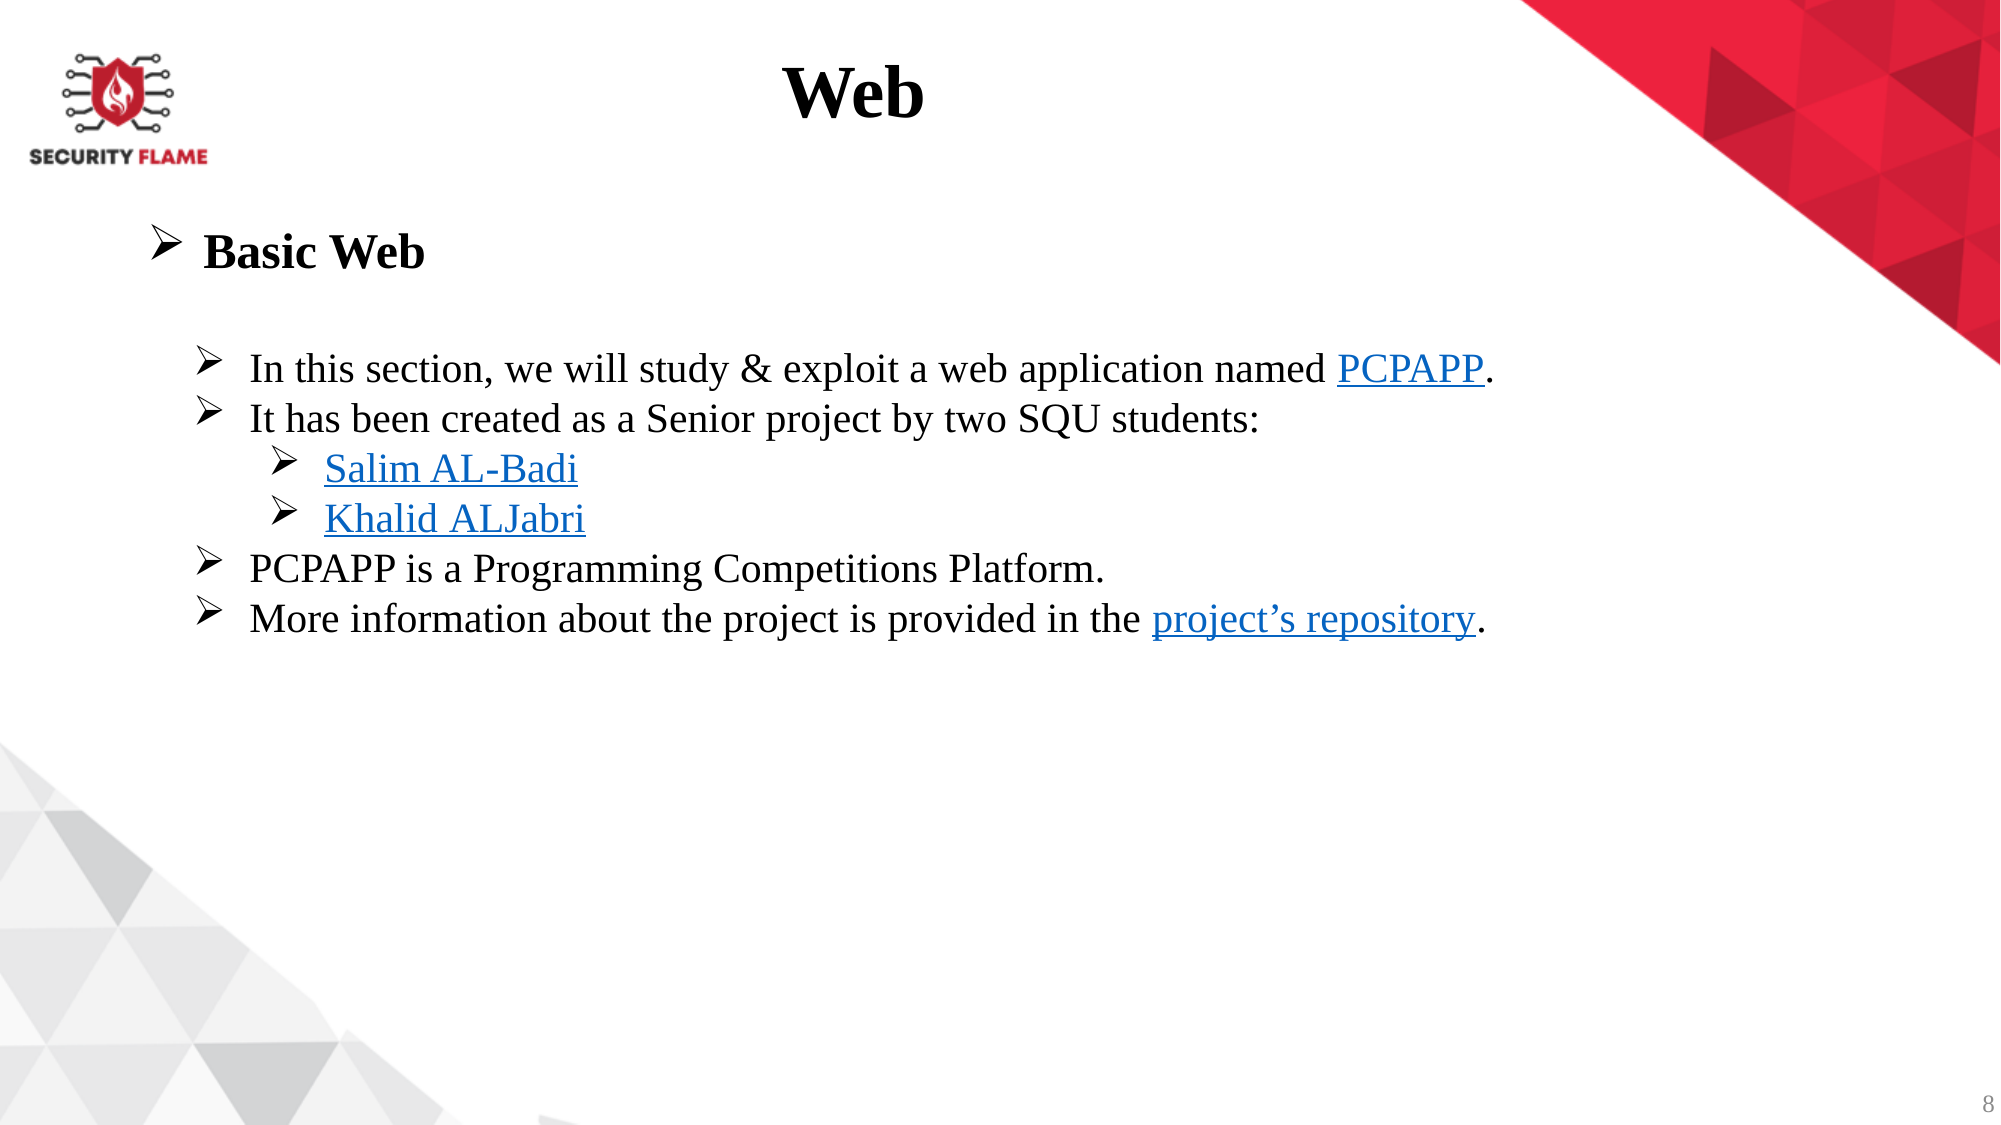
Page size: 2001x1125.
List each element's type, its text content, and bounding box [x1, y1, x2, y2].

picture [0, 0, 2001, 1125]
text_box Basic Web [132, 210, 1819, 286]
text_box In this section, we will study & exploit a web application named PCPAPP. It has been created as a Senior project by two SQU students: Salim AL-Badi Khalid ALJabri PCPAPP is a Programming Competitions Platform. More information about the project is provided in the project’s repository. [178, 333, 1865, 699]
slide_number 8 [1908, 1072, 2000, 1125]
text_box Web [766, 34, 965, 140]
